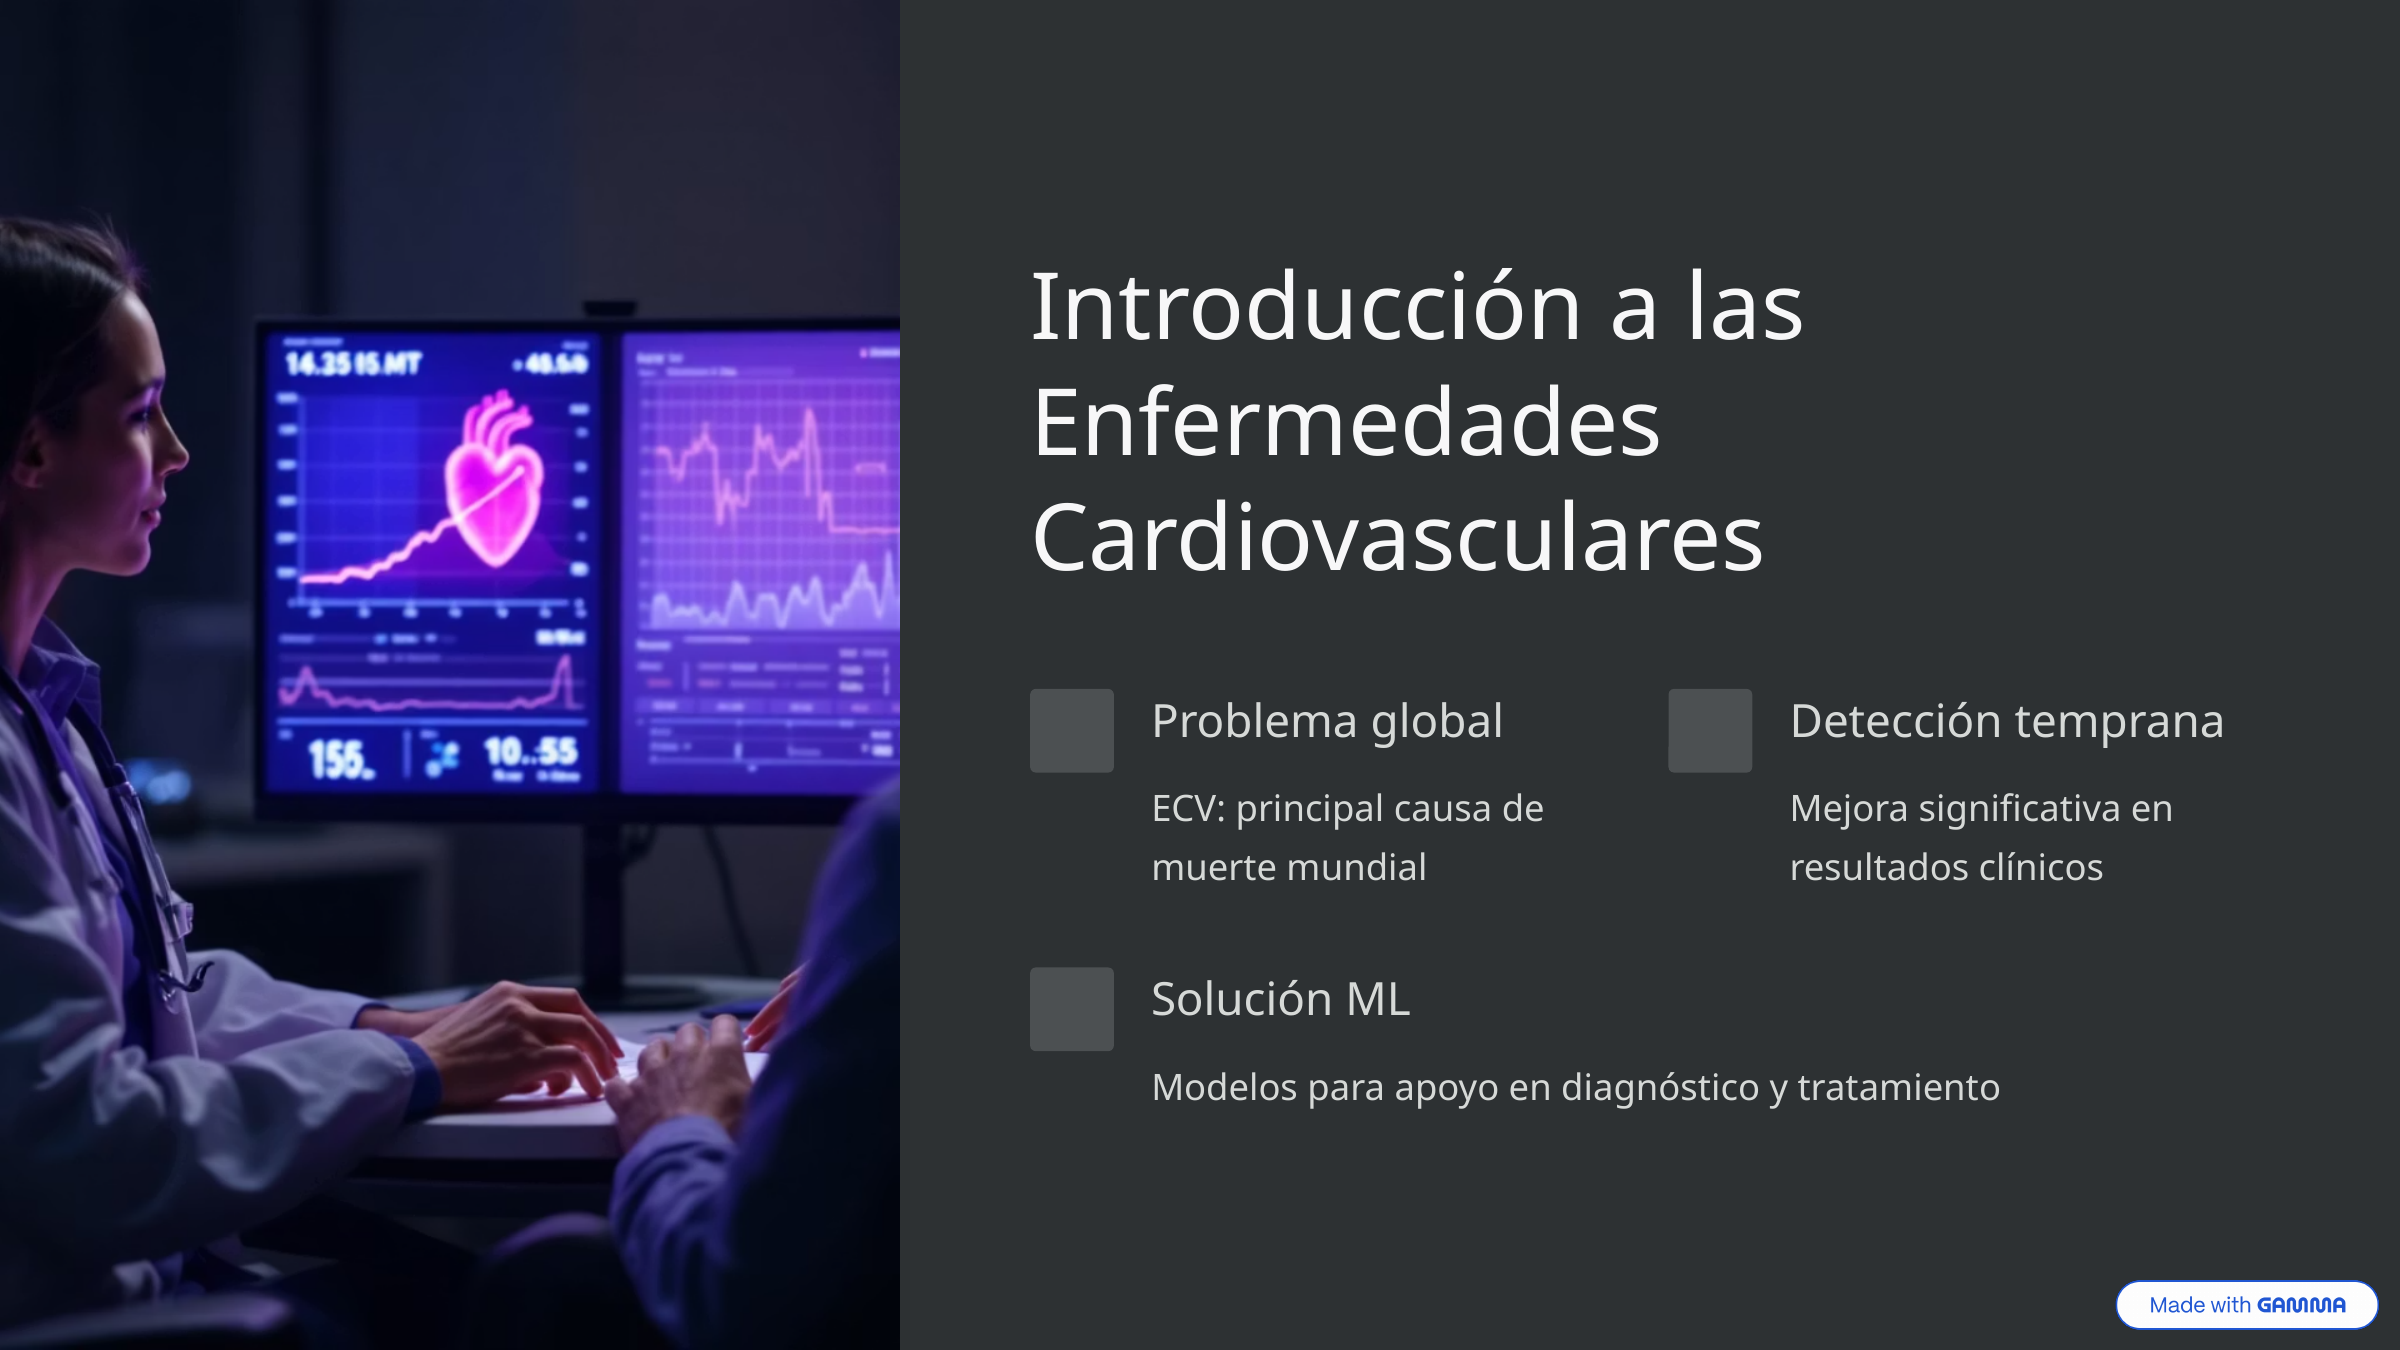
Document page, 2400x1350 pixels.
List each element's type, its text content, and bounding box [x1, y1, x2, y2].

picture [2106, 1271, 2389, 1339]
text_box [1668, 688, 1753, 773]
text_box [1030, 688, 1114, 773]
text_box Problema global [1151, 688, 1617, 747]
text_box [1030, 967, 1114, 1052]
picture [0, 0, 900, 1350]
text_box Solución ML [1151, 967, 1617, 1026]
text_box Introducción a las Enfermedades Cardiovasculares [1030, 242, 2270, 592]
text_box Modelos para apoyo en diagnóstico y tratamiento [1151, 1047, 2270, 1108]
text_box ECV: principal causa de muerte mundial [1151, 769, 1632, 889]
text_box Detección temprana [1789, 688, 2255, 747]
text_box Mejora significativa en resultados clínicos [1789, 769, 2270, 889]
